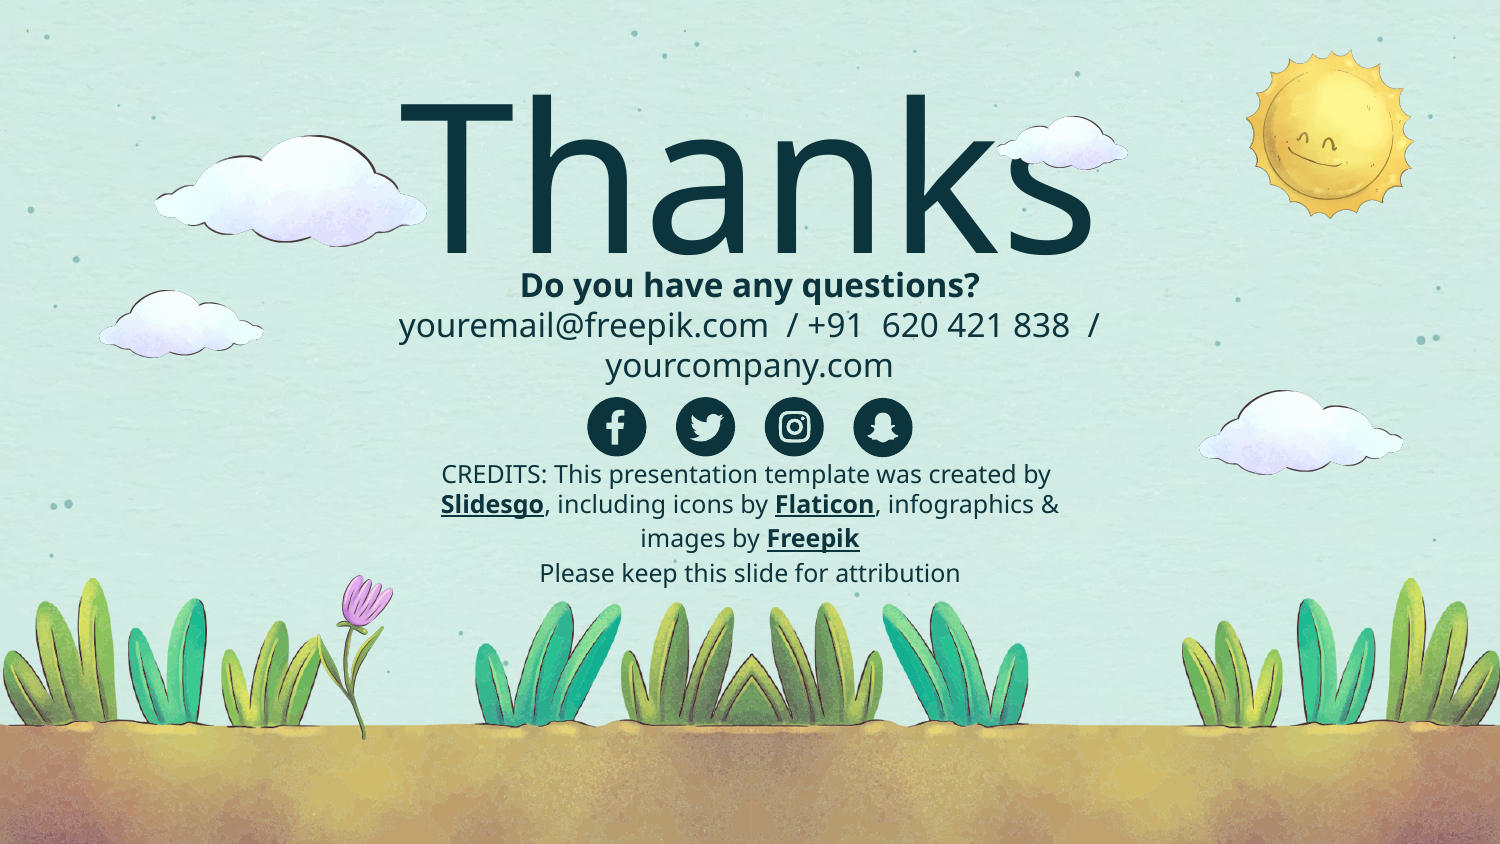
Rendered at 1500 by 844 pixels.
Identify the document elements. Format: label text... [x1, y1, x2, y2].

title Thanks [398, 88, 1102, 253]
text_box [587, 396, 913, 458]
picture [0, 0, 1500, 844]
text_box Please keep this slide for attribution [504, 556, 997, 587]
subtitle Do you have any questions? youremail@freepik.com / +91 620 421 838 / yourcompany.com [273, 271, 1227, 377]
